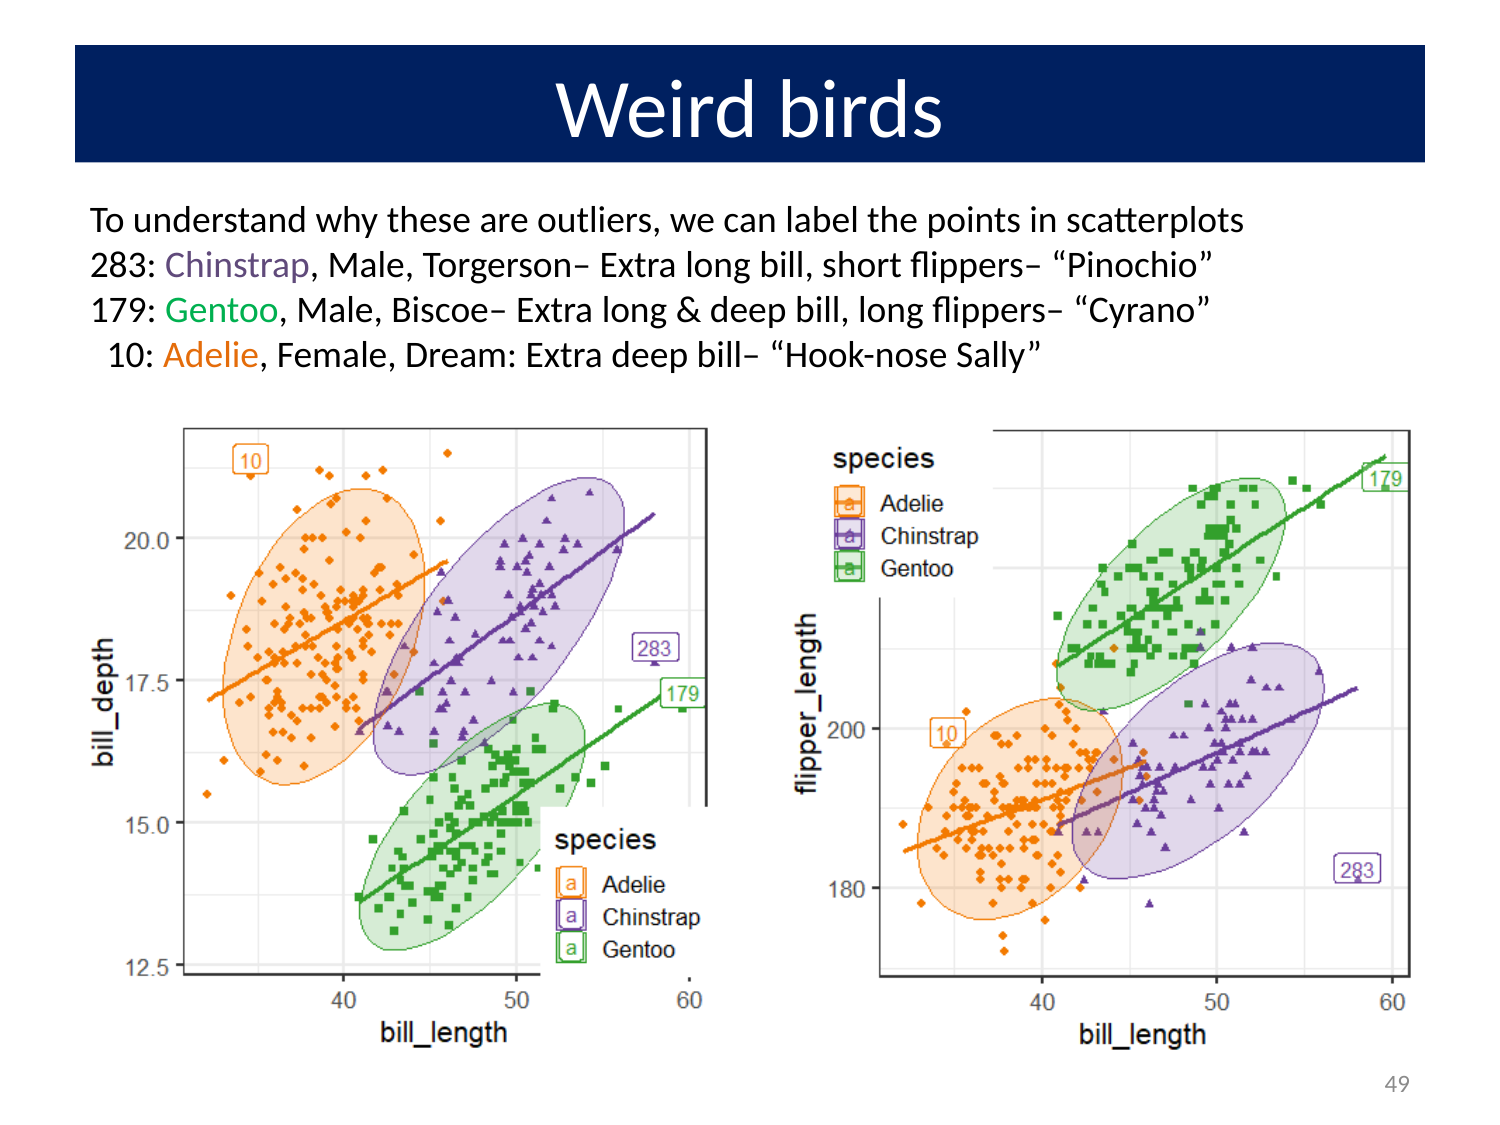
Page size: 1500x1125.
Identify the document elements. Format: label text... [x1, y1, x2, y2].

picture [777, 416, 1426, 1064]
title Weird birds [75, 45, 1425, 163]
text_box To understand why these are outliers, we can label the points in scatterplots 283: Chinstrap, Male, Torgerson– Extra long bill, short flippers– “Pinochio” 179: Gentoo, Male, Biscoe– Extra long & deep bill, long flippers– “Cyrano” 10: Adelie, Female, Dream: Extra deep bill– “Hook-nose Sally” [74, 187, 1425, 383]
slide_number 49 [1074, 1070, 1425, 1103]
picture [74, 414, 723, 1062]
